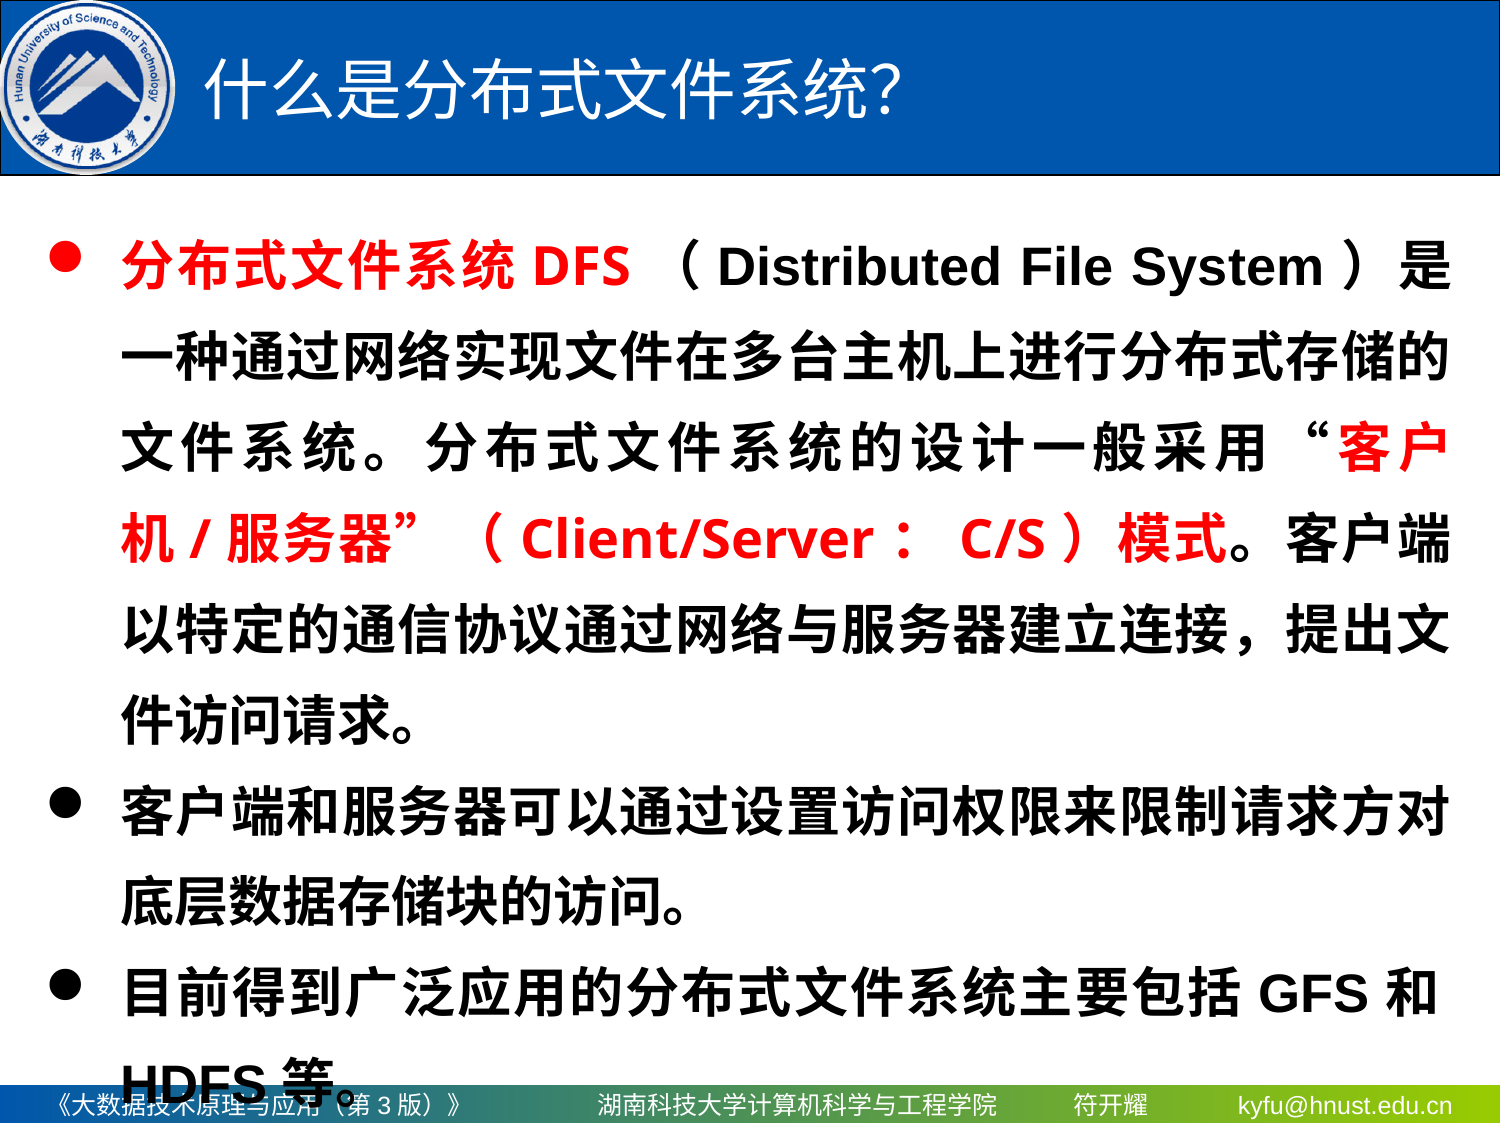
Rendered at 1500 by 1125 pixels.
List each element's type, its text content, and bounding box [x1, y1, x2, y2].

title 什么是分布式文件系统？ [187, 12, 1500, 163]
picture [0, 0, 176, 175]
text_box 分布式文件系统DFS（Distributed File System）是一种通过网络实现文件在多台主机上进行分布式存储的文件系统。分布式文件系统的设计一般采用“客户机/服务器”（Client/Server：C/S）模式。客户端以特定的通信协议通过网络与服务器建立连接，提出文件访问请求。 客户端和服务器可以通过设置访问权限来限制请求方对底层数据存储块的访问。 目前得到广泛应用的分布式文件系统主要包括GFS和HDFS等。 [30, 197, 1468, 1122]
